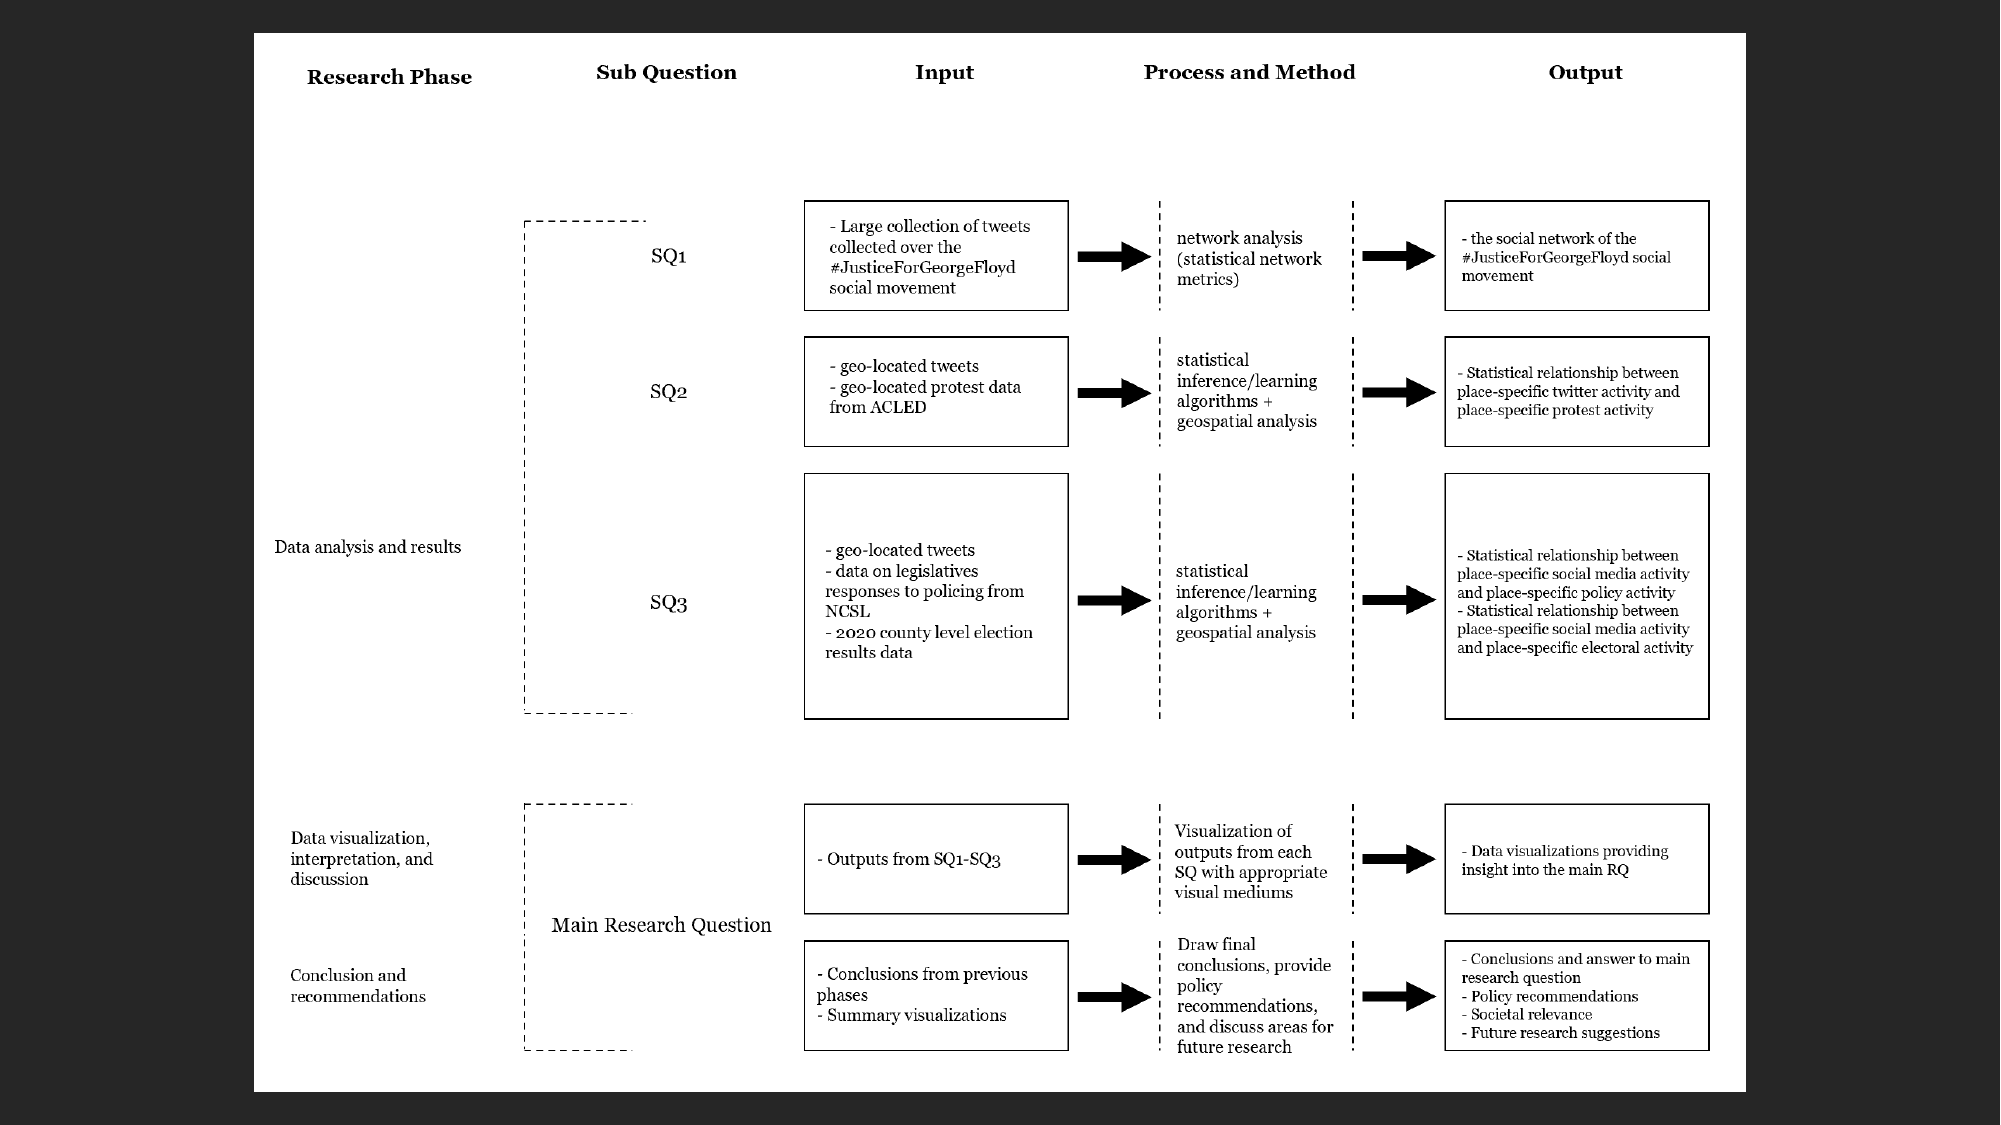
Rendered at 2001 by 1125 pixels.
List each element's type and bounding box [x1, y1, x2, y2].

picture [254, 33, 1746, 1092]
